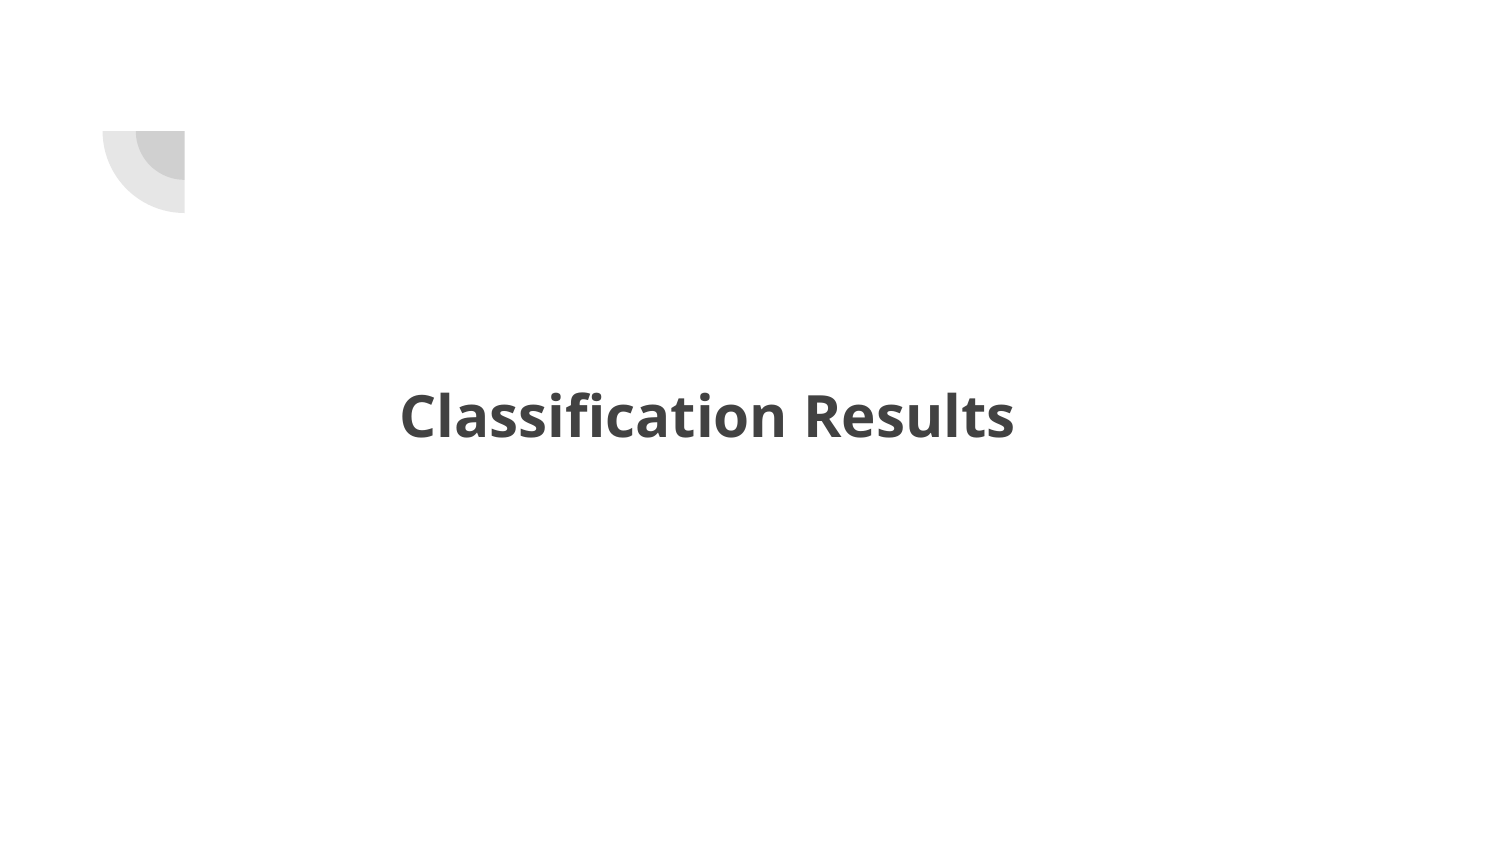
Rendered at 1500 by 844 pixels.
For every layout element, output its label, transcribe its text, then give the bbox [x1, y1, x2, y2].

title Classification Results [384, 364, 1235, 529]
